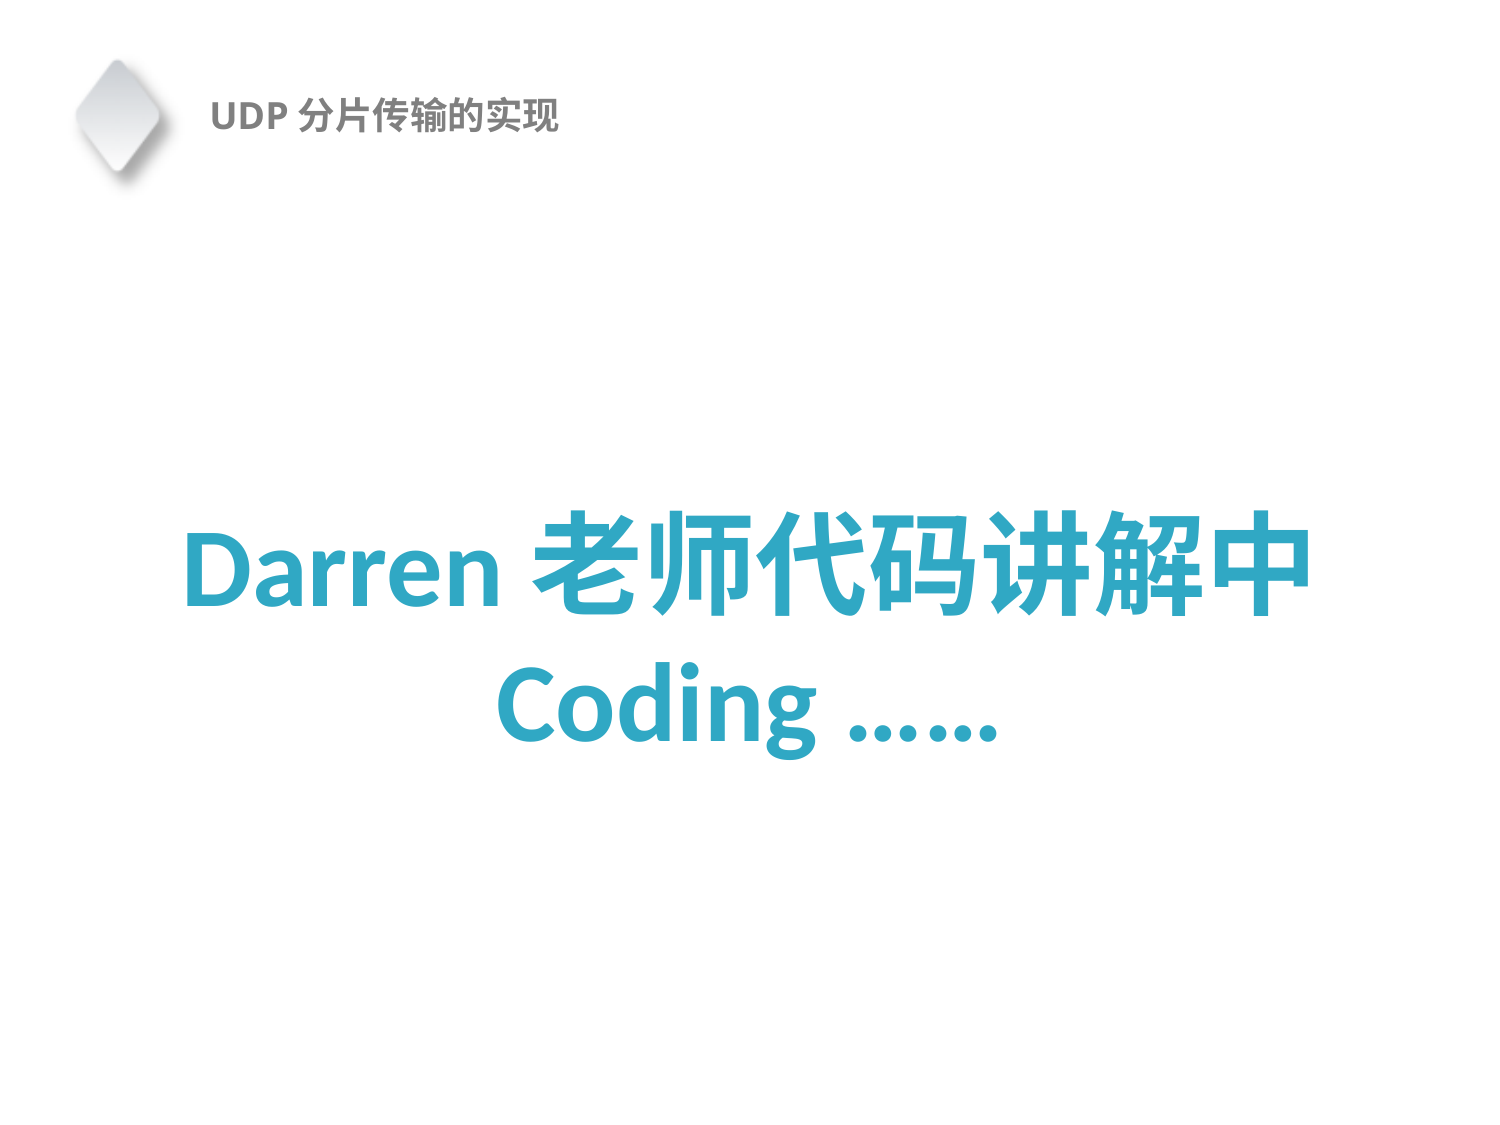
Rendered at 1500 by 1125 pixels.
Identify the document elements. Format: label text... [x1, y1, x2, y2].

picture [1, 16, 588, 294]
text_box Darren老师代码讲解中 Coding …… [166, 486, 1334, 772]
